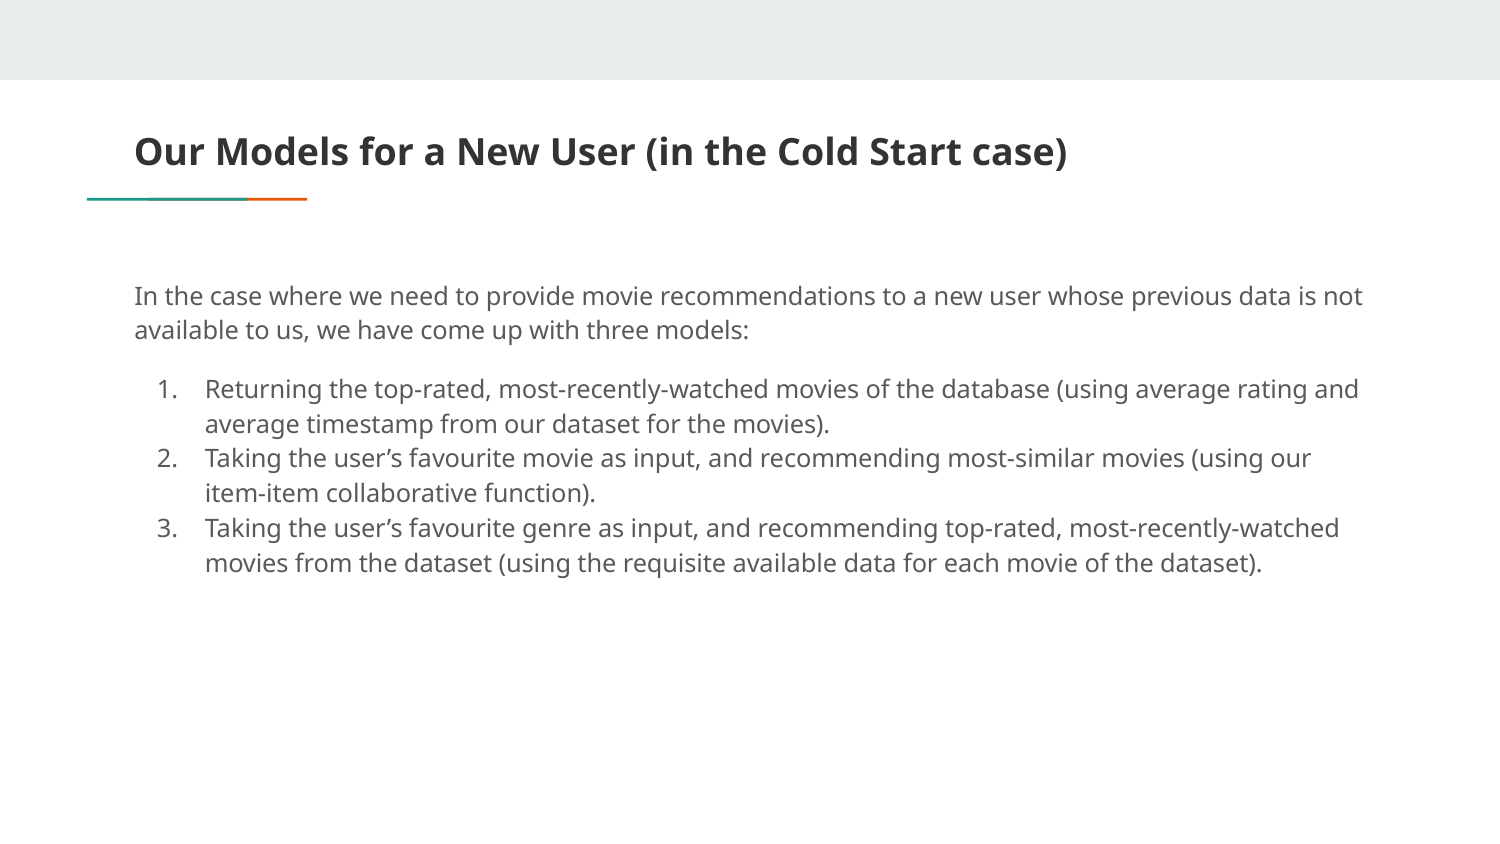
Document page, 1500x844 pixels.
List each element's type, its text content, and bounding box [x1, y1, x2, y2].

title Our Models for a New User (in the Cold Start case) [118, 112, 1313, 172]
list In the case where we need to provide movie recommendations to a new user whose previous data is not available to us, we have come up with three models: Returning the top-rated, most-recently-watched movies of the database (using average rating and average timestamp from our dataset for the movies). Taking the user’s favourite movie as input, and recommending most-similar movies (using our item-item collaborative function). Taking the user’s favourite genre as input, and recommending top-rated, most-recently-watched movies from the dataset (using the requisite available data for each movie of the dataset). [119, 260, 1381, 631]
